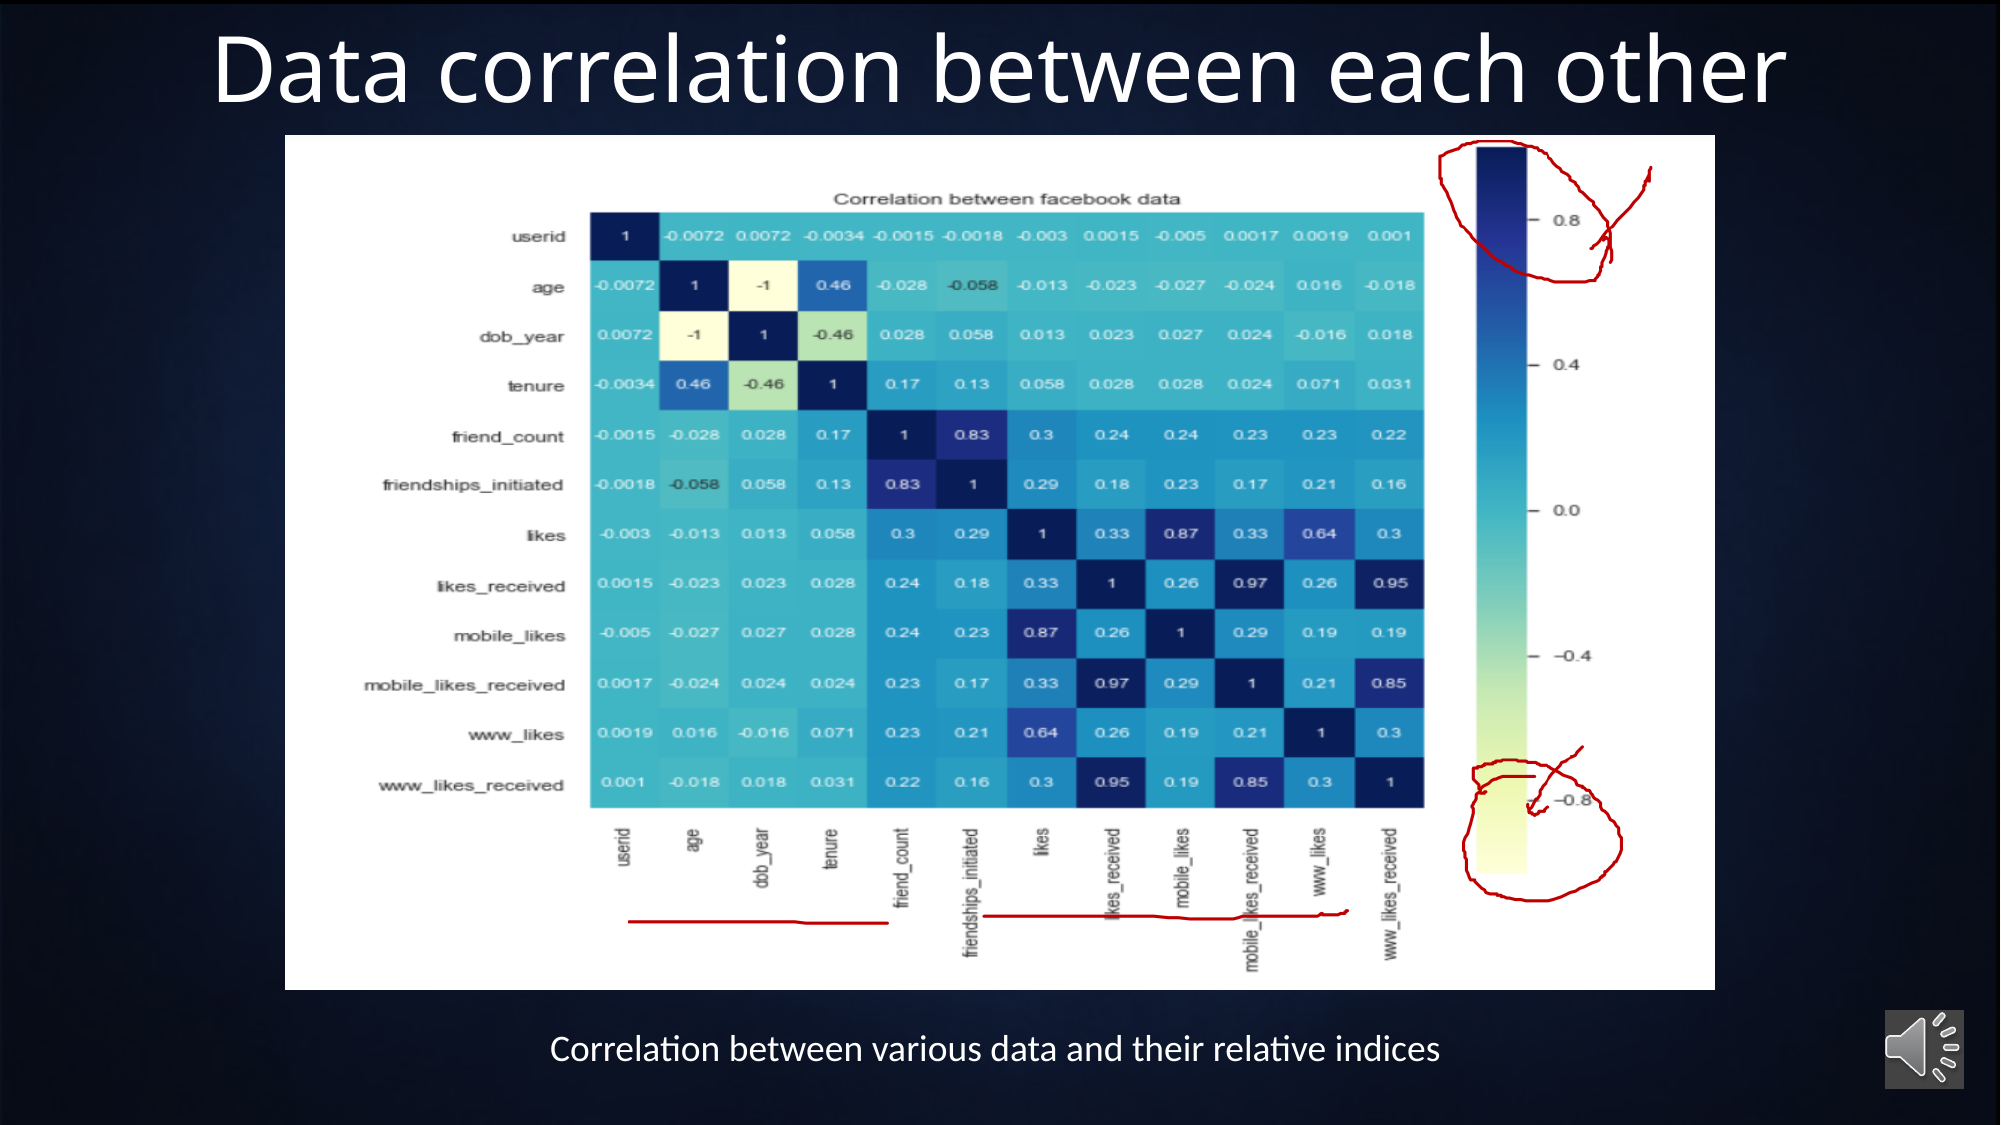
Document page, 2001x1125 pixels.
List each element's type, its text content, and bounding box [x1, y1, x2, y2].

title Data correlation between each other [137, 0, 1863, 4]
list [285, 135, 1715, 990]
text_box [0, 0, 137, 4]
picture [0, 0, 2001, 1125]
text_box [1863, 0, 2000, 4]
